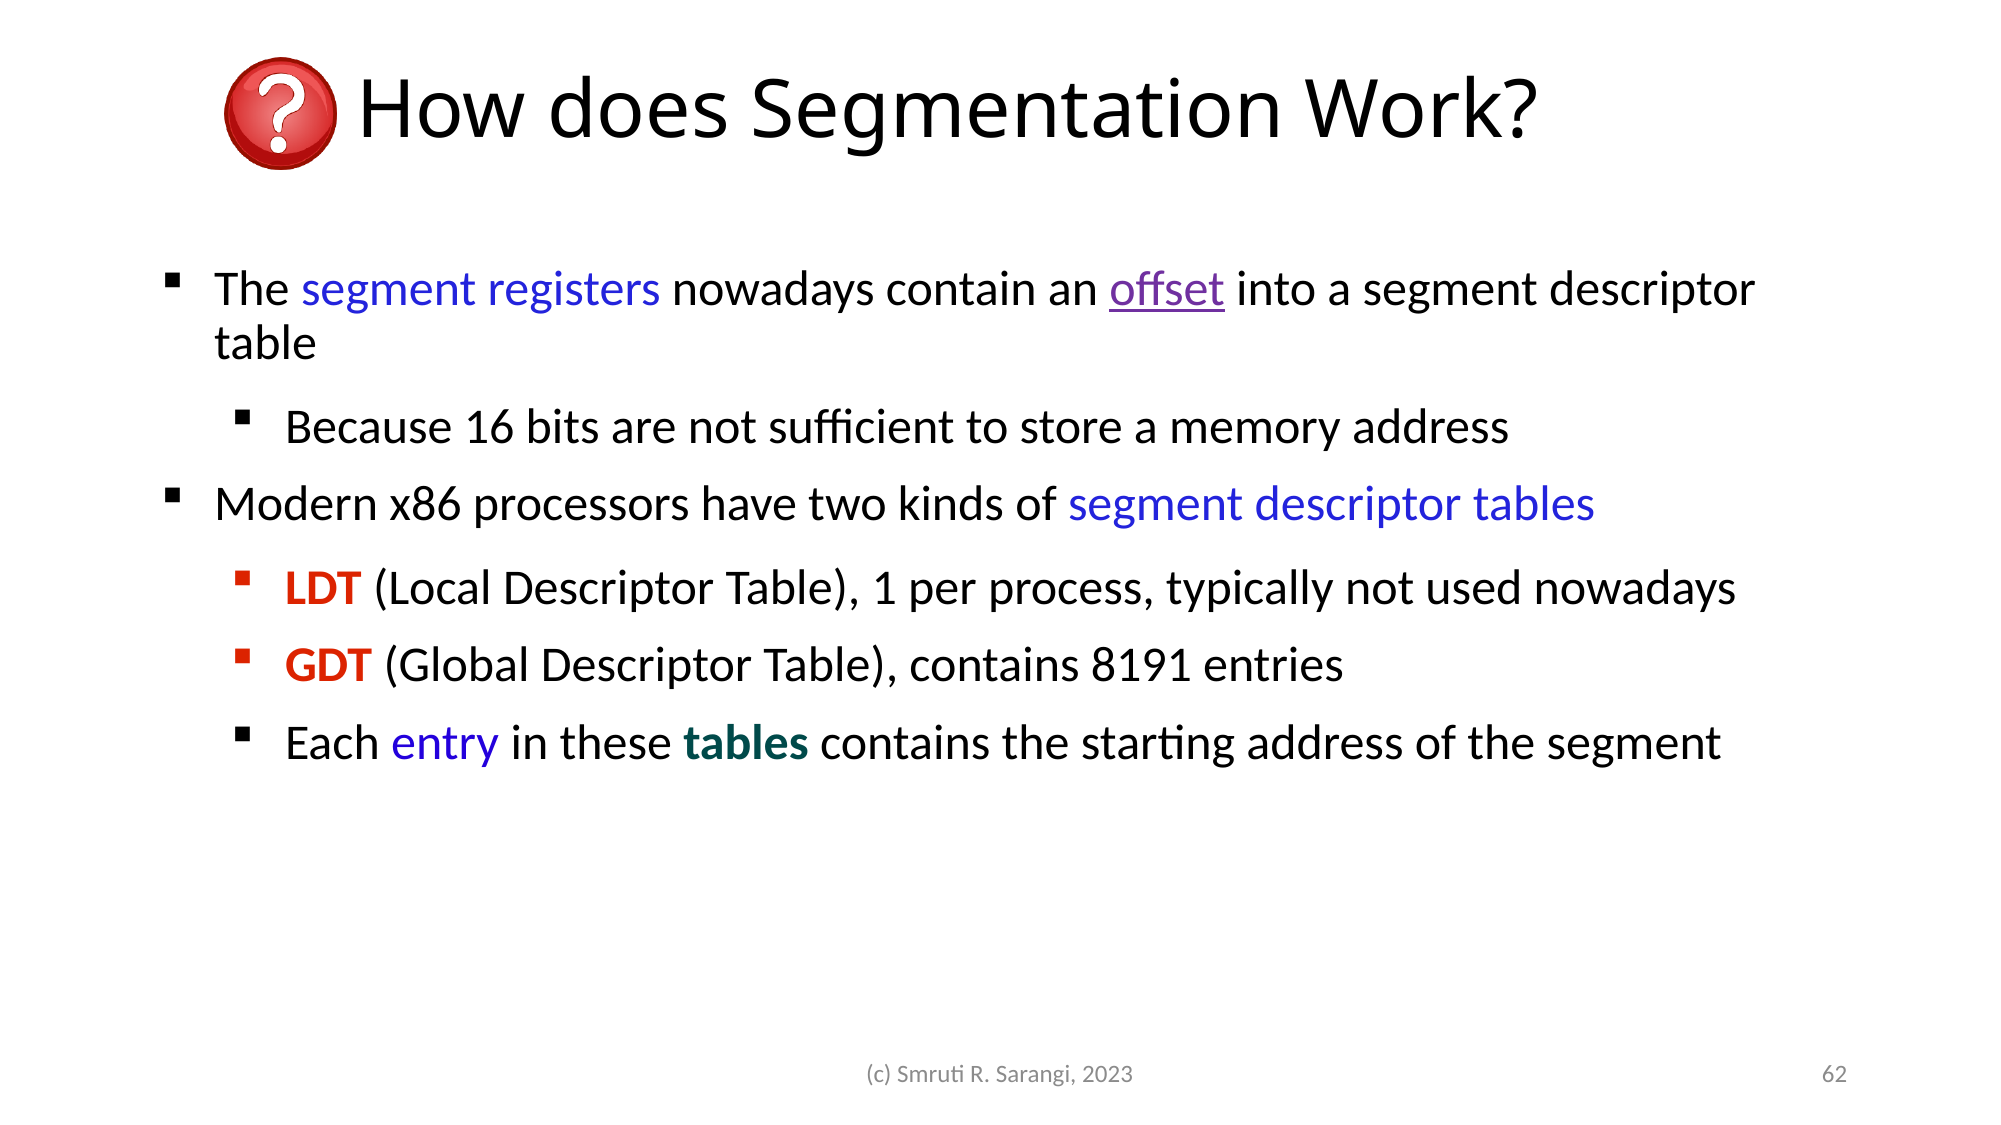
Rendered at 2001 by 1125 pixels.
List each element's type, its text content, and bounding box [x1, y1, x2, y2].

title How does Segmentation Work? [356, 34, 1573, 189]
footer (c) Smruti R. Sarangi, 2023 [662, 1042, 1338, 1103]
slide_number 62 [1412, 1042, 1863, 1103]
picture [224, 57, 337, 170]
list The segment registers nowadays contain an offset into a segment descriptor table Because 16 bits are not sufficient to store a memory address Modern x86 processors have two kinds of segment descriptor tables LDT (Local Descriptor Table), 1 per process, typically not used nowadays GDT (Global Descriptor Table), contains 8191 entries Each entry in these tables contains the starting address of the segment [143, 262, 1829, 1014]
